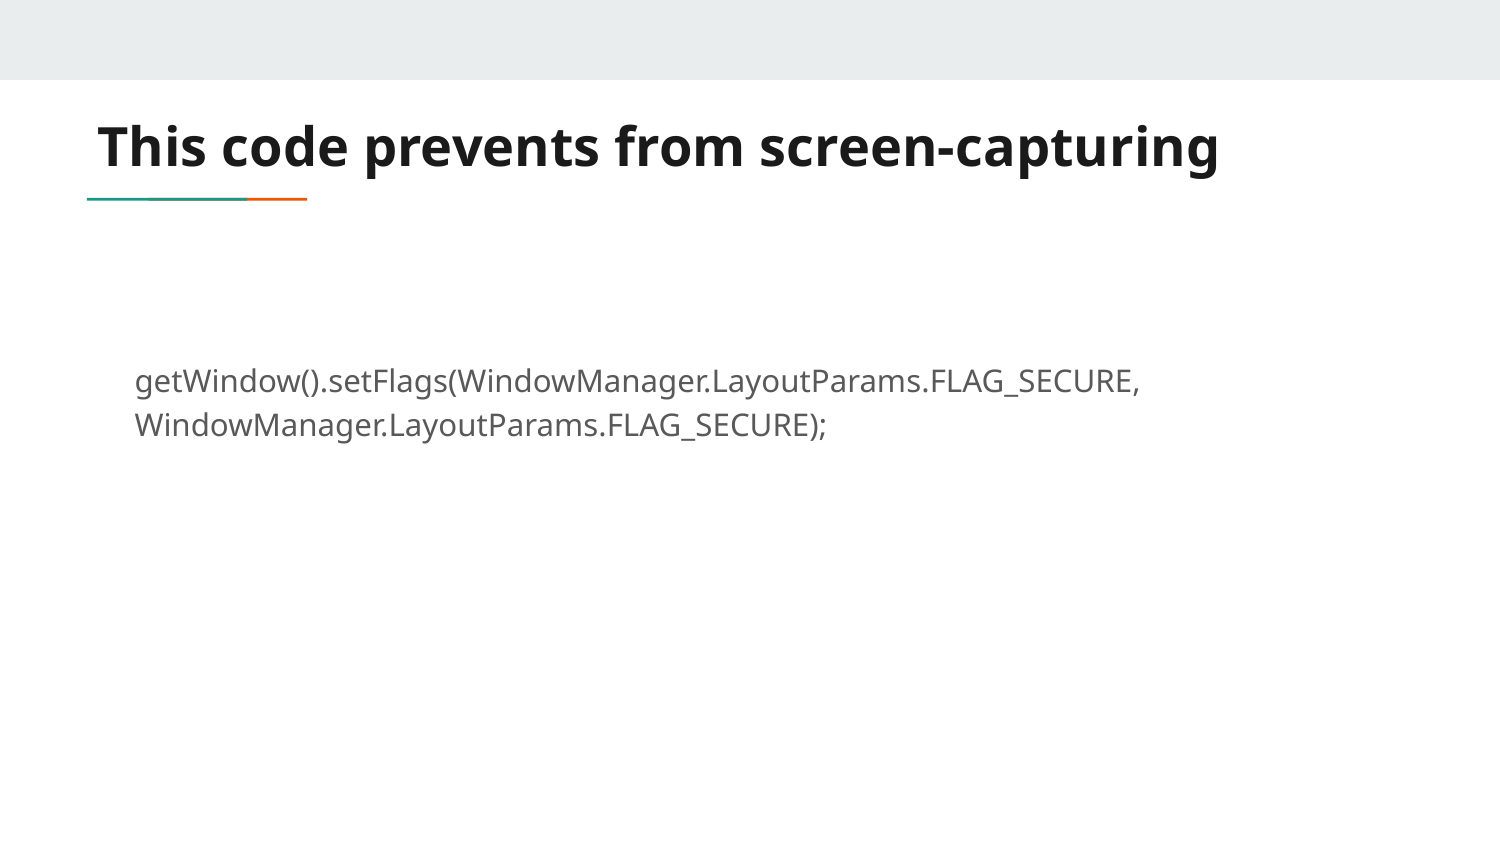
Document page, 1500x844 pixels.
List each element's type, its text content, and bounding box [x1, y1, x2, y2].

title This code prevents from screen-capturing [82, 97, 1344, 186]
list getWindow().setFlags(WindowManager.LayoutParams.FLAG_SECURE, WindowManager.LayoutParams.FLAG_SECURE); [119, 341, 1381, 712]
